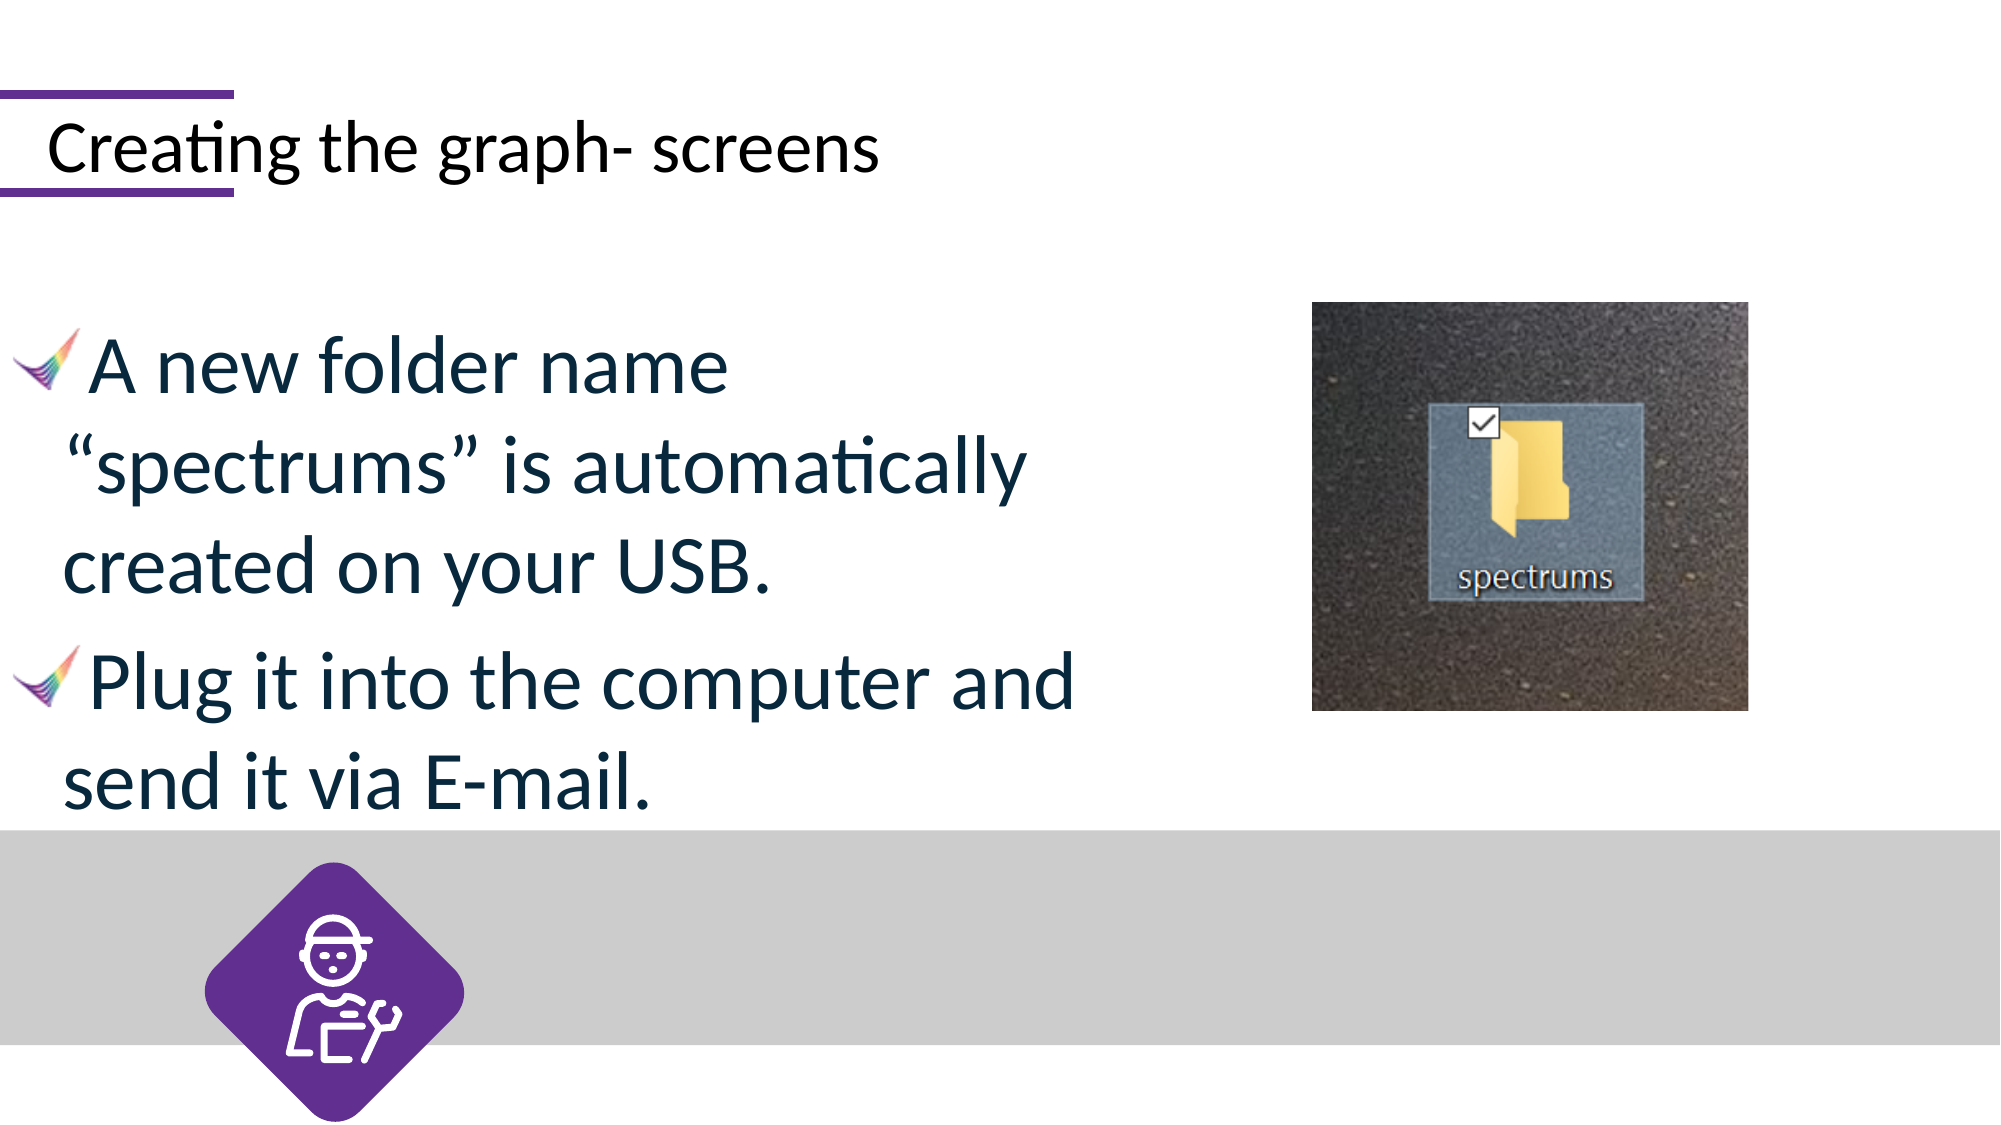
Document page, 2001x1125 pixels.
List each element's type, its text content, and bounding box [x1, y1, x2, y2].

text_box [0, 830, 2000, 1046]
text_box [233, 889, 436, 1095]
picture [6, 321, 90, 398]
list A new folder name “spectrums” is automatically created on your USB. Plug it into the computer and send it via E-mail. [0, 302, 1177, 831]
picture [6, 638, 90, 715]
picture [1311, 302, 1749, 711]
text_box Creating the graph- screens [32, 100, 1962, 188]
